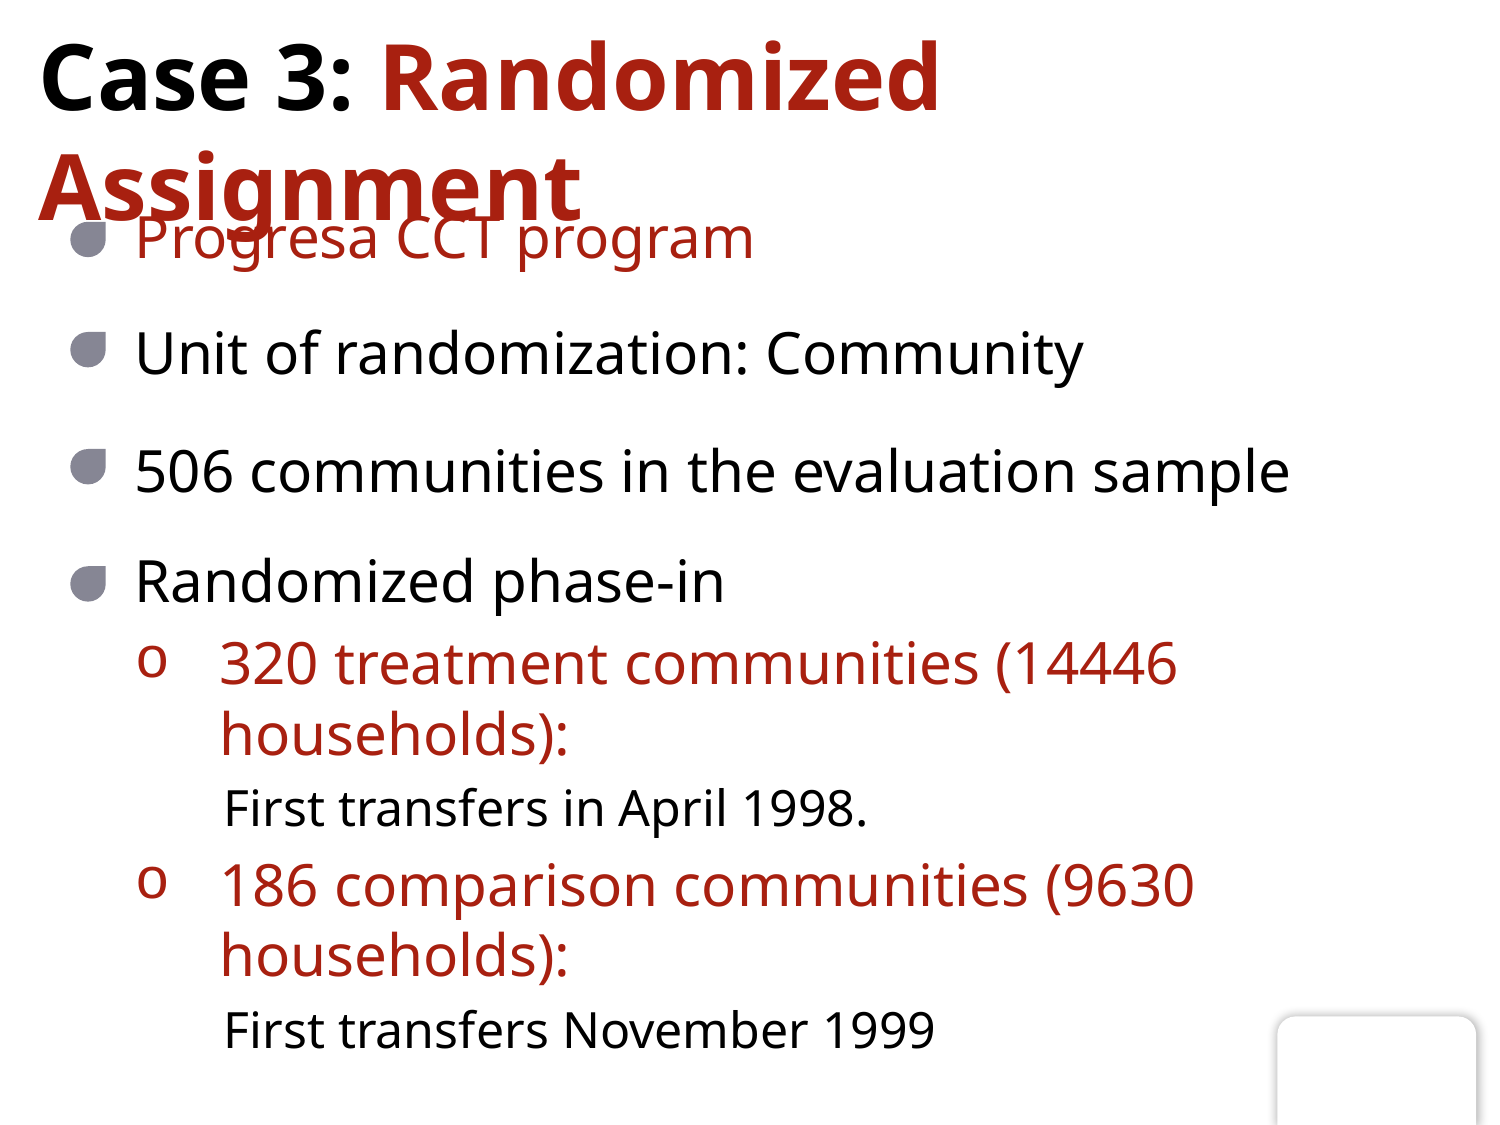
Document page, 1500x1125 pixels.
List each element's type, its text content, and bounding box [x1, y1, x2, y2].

title Case 3: Randomized Assignment [23, 11, 1477, 153]
text_box [68, 329, 108, 370]
text_box [68, 219, 108, 260]
text_box 320 treatment communities (14446 households): First transfers in April 1998. 186 comparison communities (9630 households): First transfers November 1999 [119, 619, 1500, 1066]
text_box [68, 446, 108, 487]
text_box Unit of randomization: Community [119, 309, 1465, 394]
text_box Progresa CCT program [119, 206, 1430, 277]
text_box [68, 564, 108, 604]
text_box Randomized phase-in [119, 550, 1430, 622]
text_box 506 communities in the evaluation sample [119, 426, 1430, 511]
